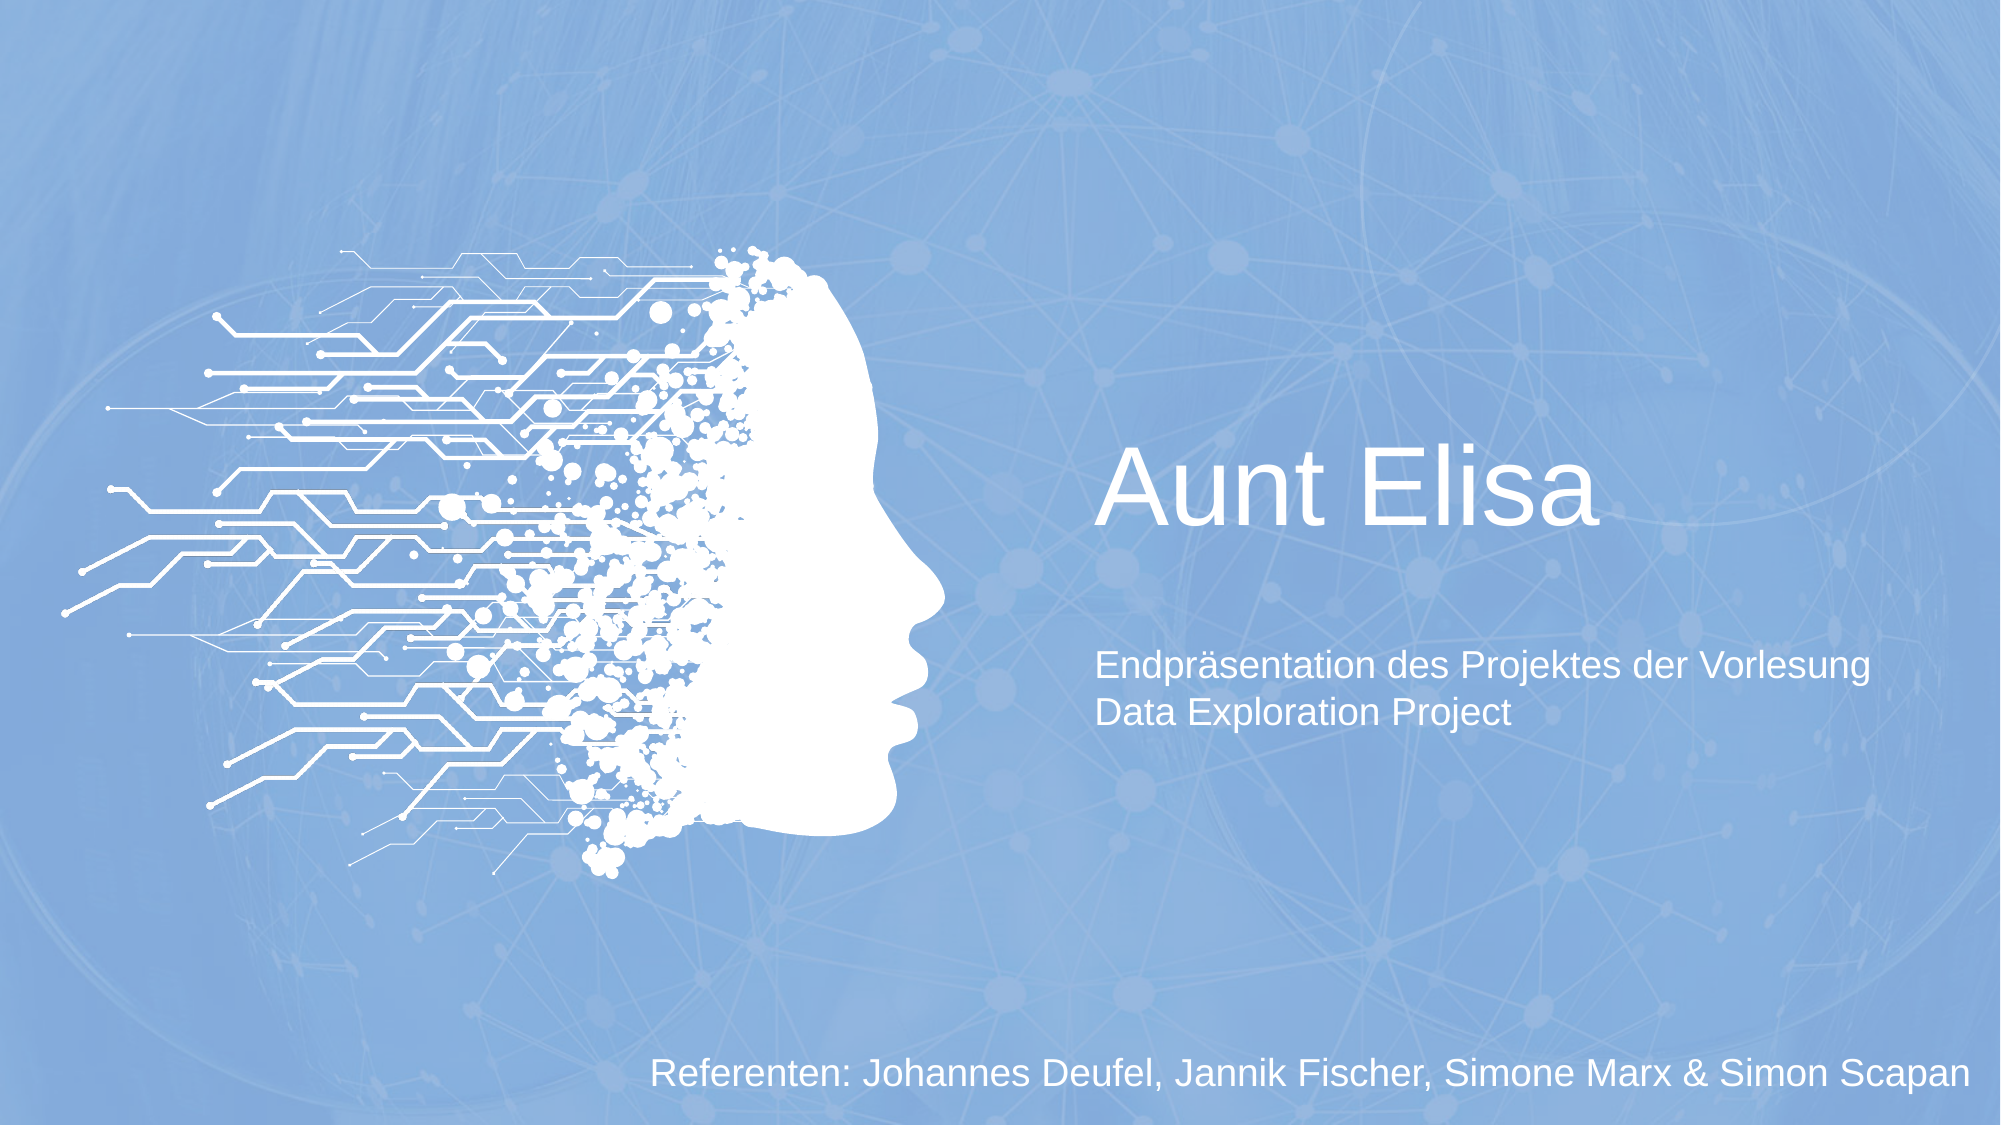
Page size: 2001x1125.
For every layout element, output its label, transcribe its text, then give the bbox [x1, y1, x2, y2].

text_box Endpräsentation des Projektes der Vorlesung Data Exploration Project [1079, 632, 2000, 741]
text_box Aunt Elisa [1079, 405, 2000, 555]
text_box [59, 245, 944, 880]
text_box Referenten: Johannes Deufel, Jannik Fischer, Simone Marx & Simon Scapan [634, 1040, 2000, 1102]
